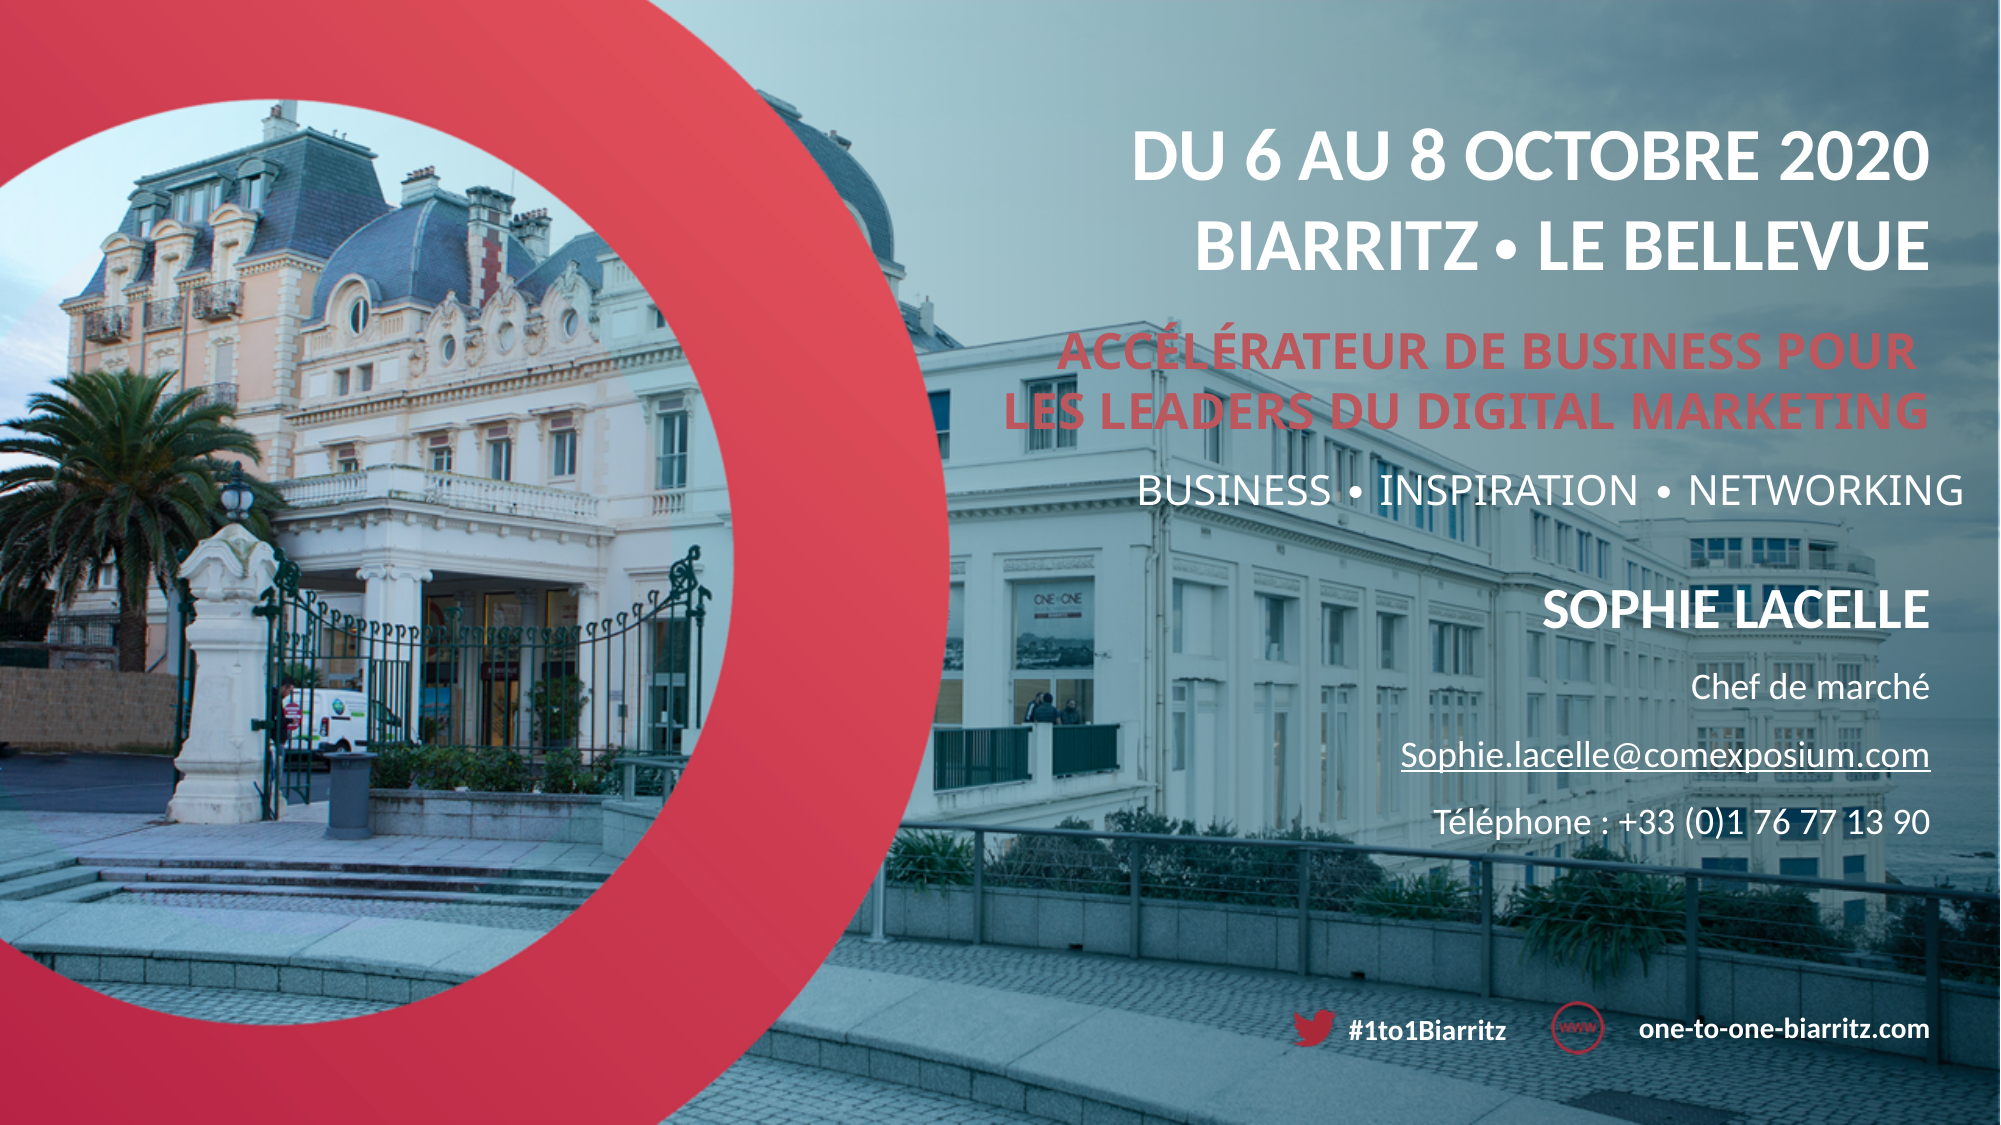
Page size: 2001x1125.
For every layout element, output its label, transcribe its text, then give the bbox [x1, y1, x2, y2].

text_box ACCÉLÉRATEUR DE BUSINESS POUR LES LEADERS DU DIGITAL MARKETING [968, 312, 1946, 448]
text_box DU 6 AU 8 OCTOBRE 2020 BIARRITZ  LE BELLEVUE [1031, 98, 1946, 293]
picture [0, 0, 2000, 1125]
text_box SOPHIE LACELLE Chef de marché Sophie.lacelle@comexposium.com Téléphone : +33 (0)1 76 77 13 90 [945, 562, 1946, 850]
text_box BUSINESS ∙ INSPIRATION ∙ NETWORKING [1121, 456, 1980, 522]
text_box #1to1Biarritz [1291, 1003, 1522, 1054]
text_box one-to-one-biarritz.com [1605, 1001, 1946, 1052]
